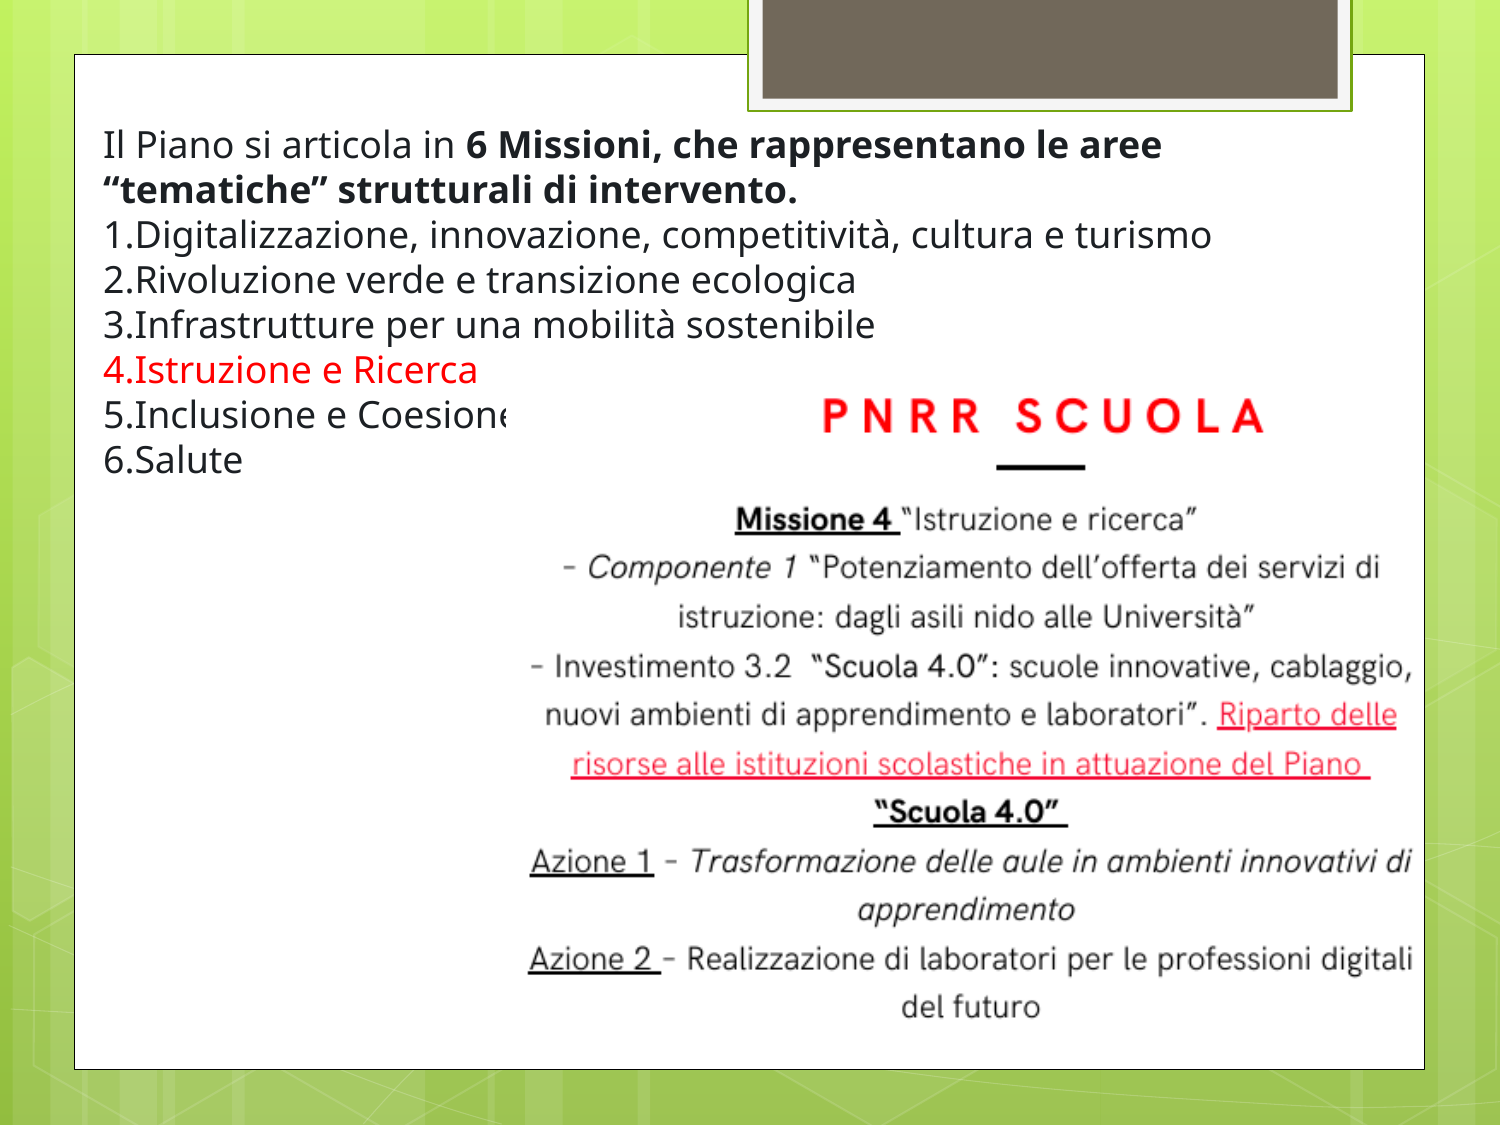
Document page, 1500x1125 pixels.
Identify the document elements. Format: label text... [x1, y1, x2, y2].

text_box Il Piano si articola in 6 Missioni, che rappresentano le aree “tematiche” strutturali di intervento. Digitalizzazione, innovazione, competitività, cultura e turismo Rivoluzione verde e transizione ecologica Infrastrutture per una mobilità sostenibile Istruzione e Ricerca Inclusione e Coesione Salute [88, 113, 1400, 489]
picture [506, 385, 1419, 1040]
